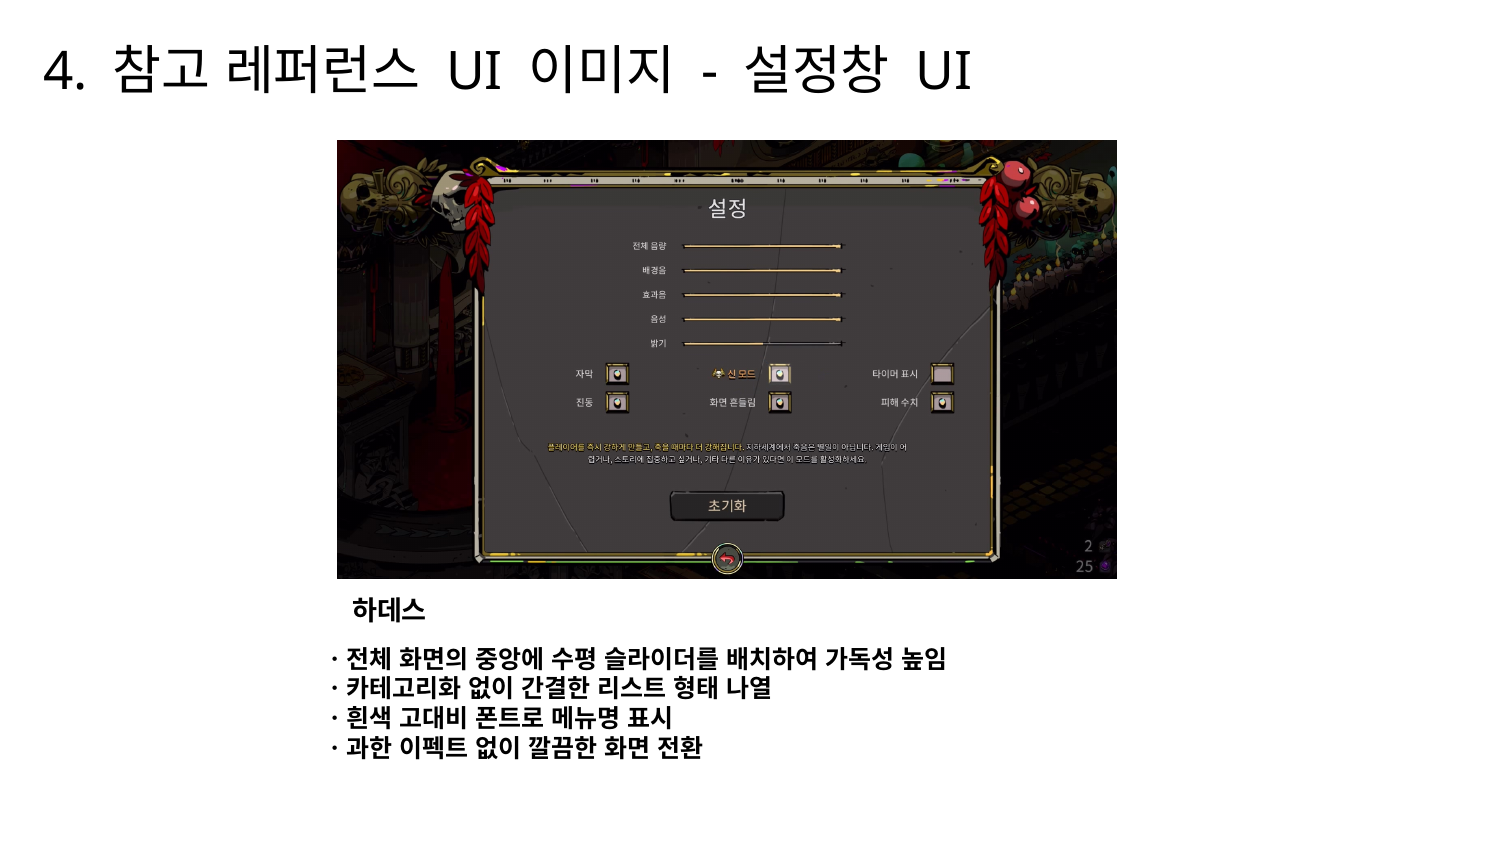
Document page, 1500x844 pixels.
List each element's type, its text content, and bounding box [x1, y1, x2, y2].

title 4. 참고 레퍼런스 UI 이미지 - 설정창 UI [28, 21, 1426, 116]
picture [337, 139, 1117, 579]
text_box 하데스 [337, 586, 499, 627]
text_box ㆍ전체 화면의 중앙에 수평 슬라이더를 배치하여 가독성 높임 ㆍ카테고리화 없이 간결한 리스트 형태 나열 ㆍ흰색 고대비 폰트로 메뉴명 표시 ㆍ과한 이펙트 없이 깔끔한 화면 전환 [309, 628, 1191, 808]
